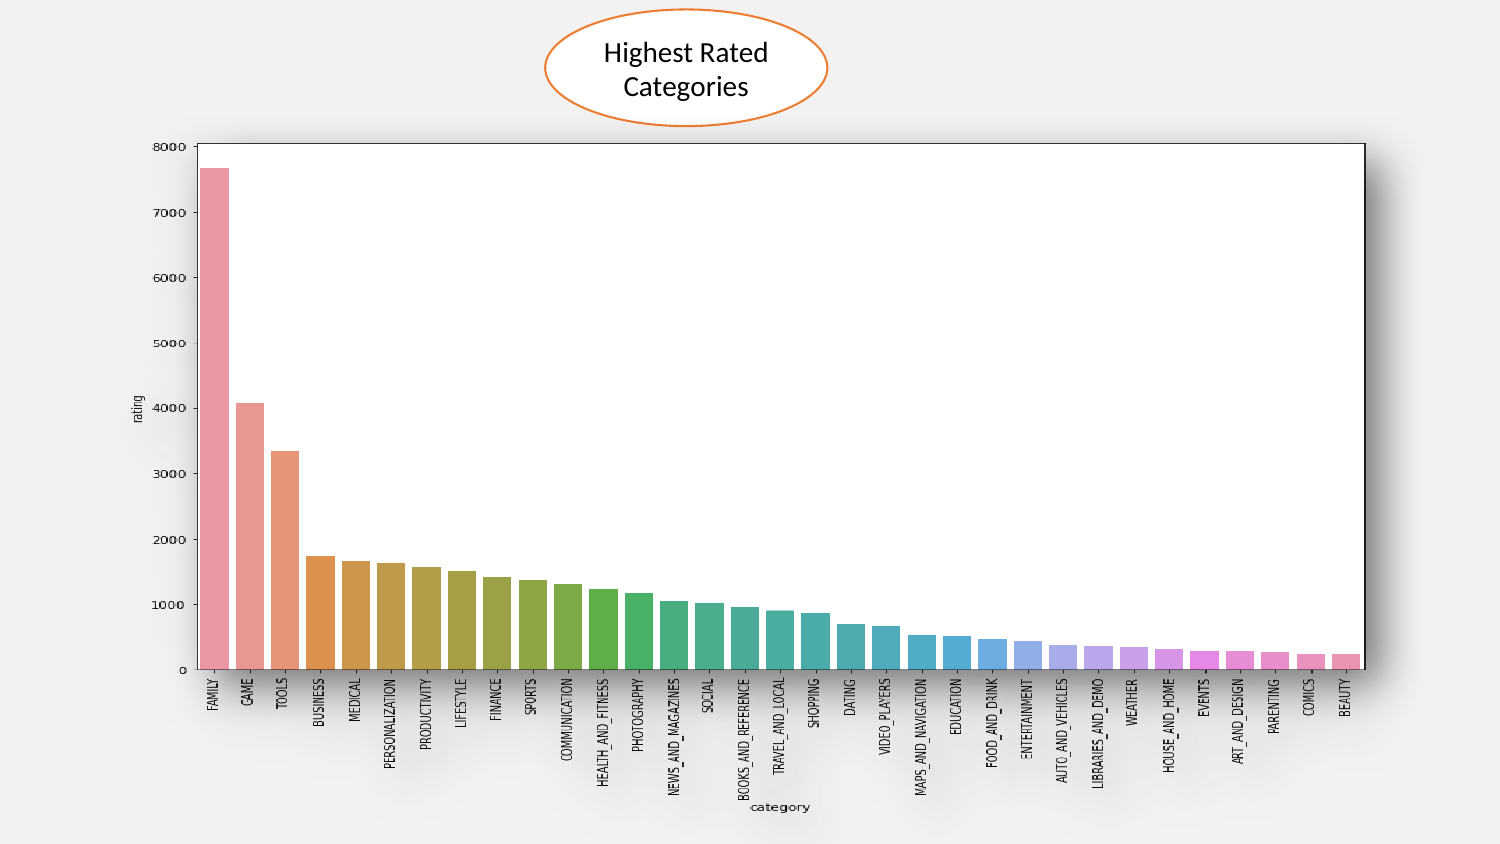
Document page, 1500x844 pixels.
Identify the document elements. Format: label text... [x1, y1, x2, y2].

picture [122, 136, 1373, 818]
text_box Highest Rated Categories [544, 8, 829, 119]
